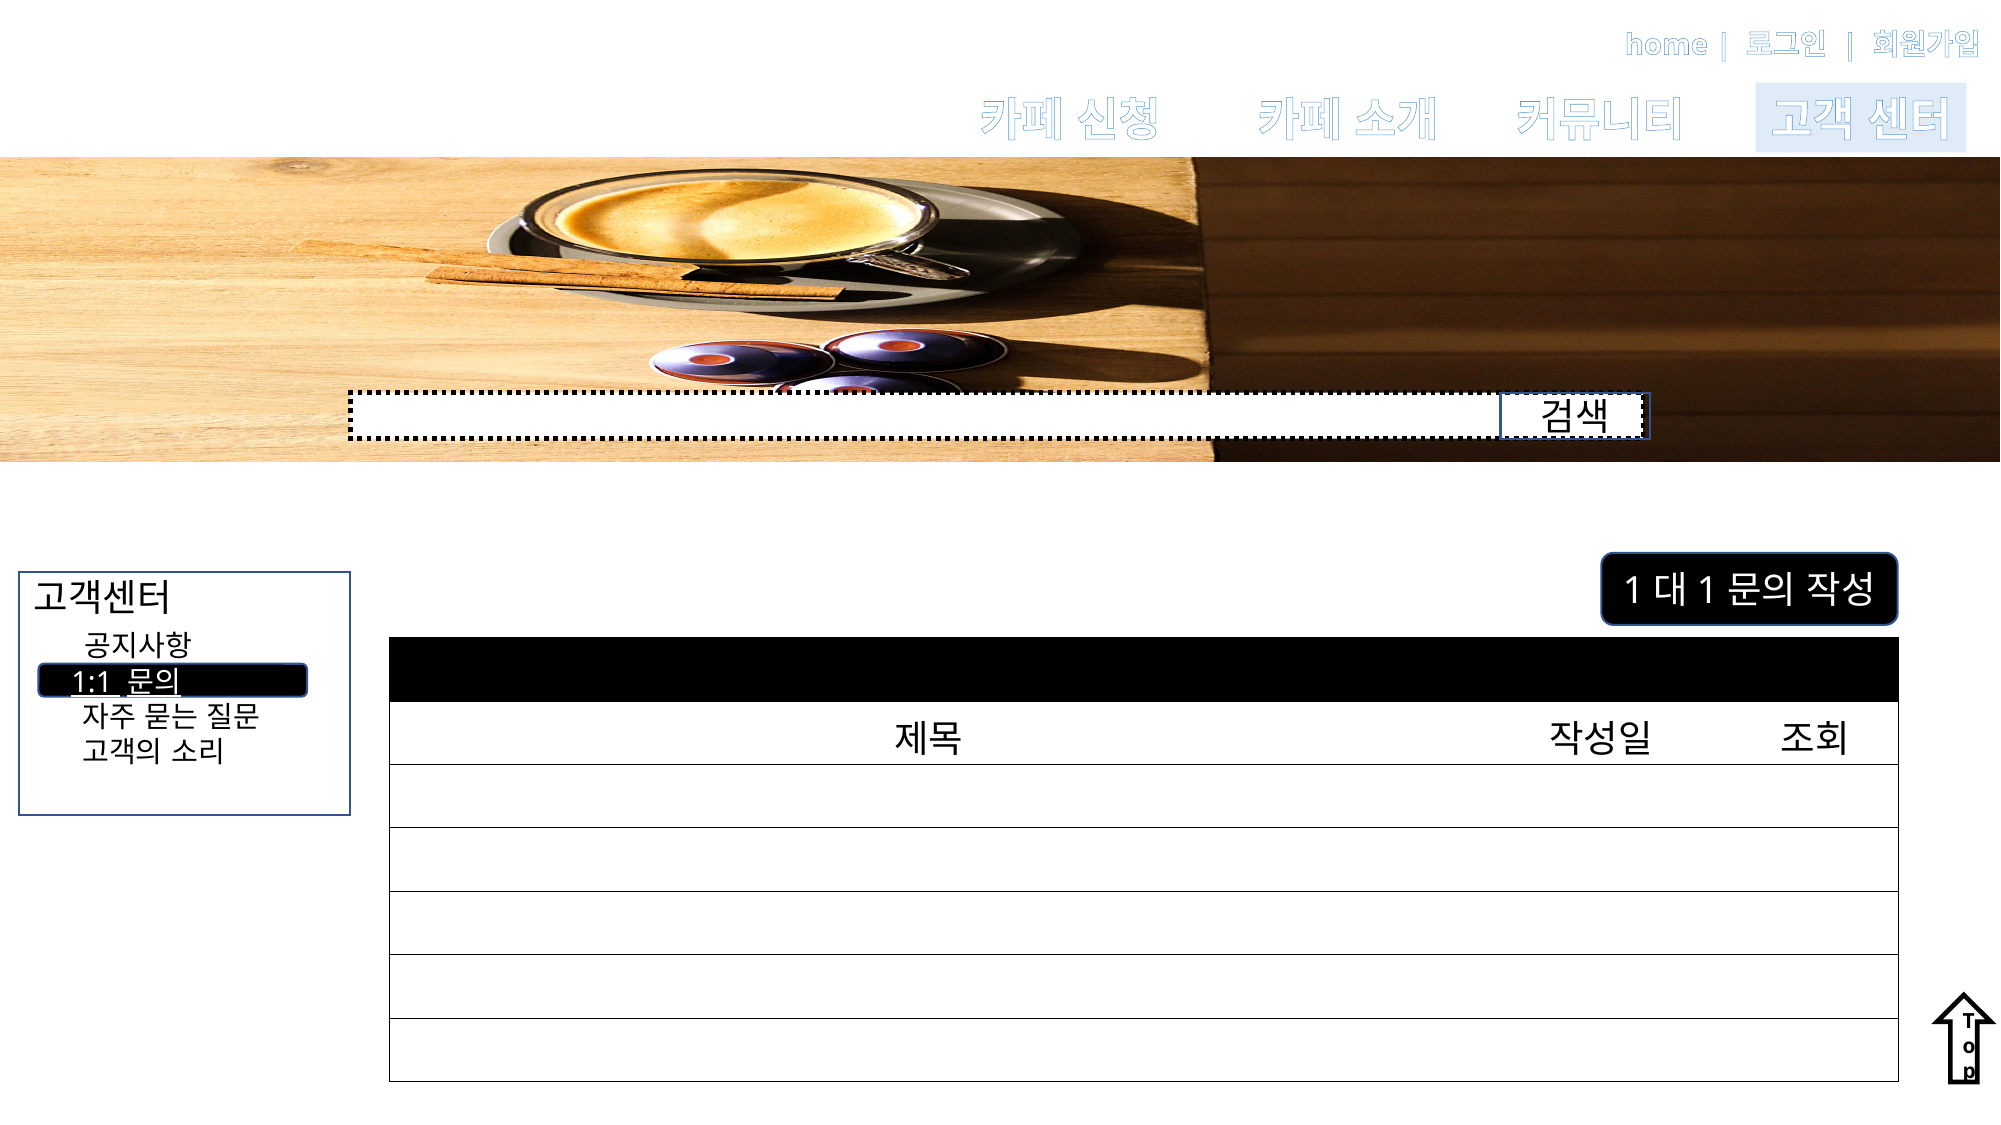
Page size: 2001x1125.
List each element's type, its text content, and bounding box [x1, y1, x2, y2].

table_cell 작성일 [1469, 702, 1733, 764]
table_cell [390, 892, 1898, 954]
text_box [0, 17, 2000, 462]
table_cell [390, 1019, 1898, 1081]
text_box 고객센터 공지사항 1:1 문의 자주 묻는 질문 고객의 소리 [18, 571, 351, 816]
table_cell 조회 [1733, 702, 1898, 764]
table_header [1733, 638, 1898, 701]
table_cell 제목 [390, 702, 1469, 764]
text_box 1대1문의 작성 [1600, 551, 1899, 626]
table_cell [390, 955, 1898, 1018]
table_cell [390, 765, 1898, 827]
table_cell [390, 828, 1898, 891]
text_box Top [1934, 993, 1994, 1084]
table_header [390, 638, 1469, 701]
table_header [1469, 638, 1733, 701]
